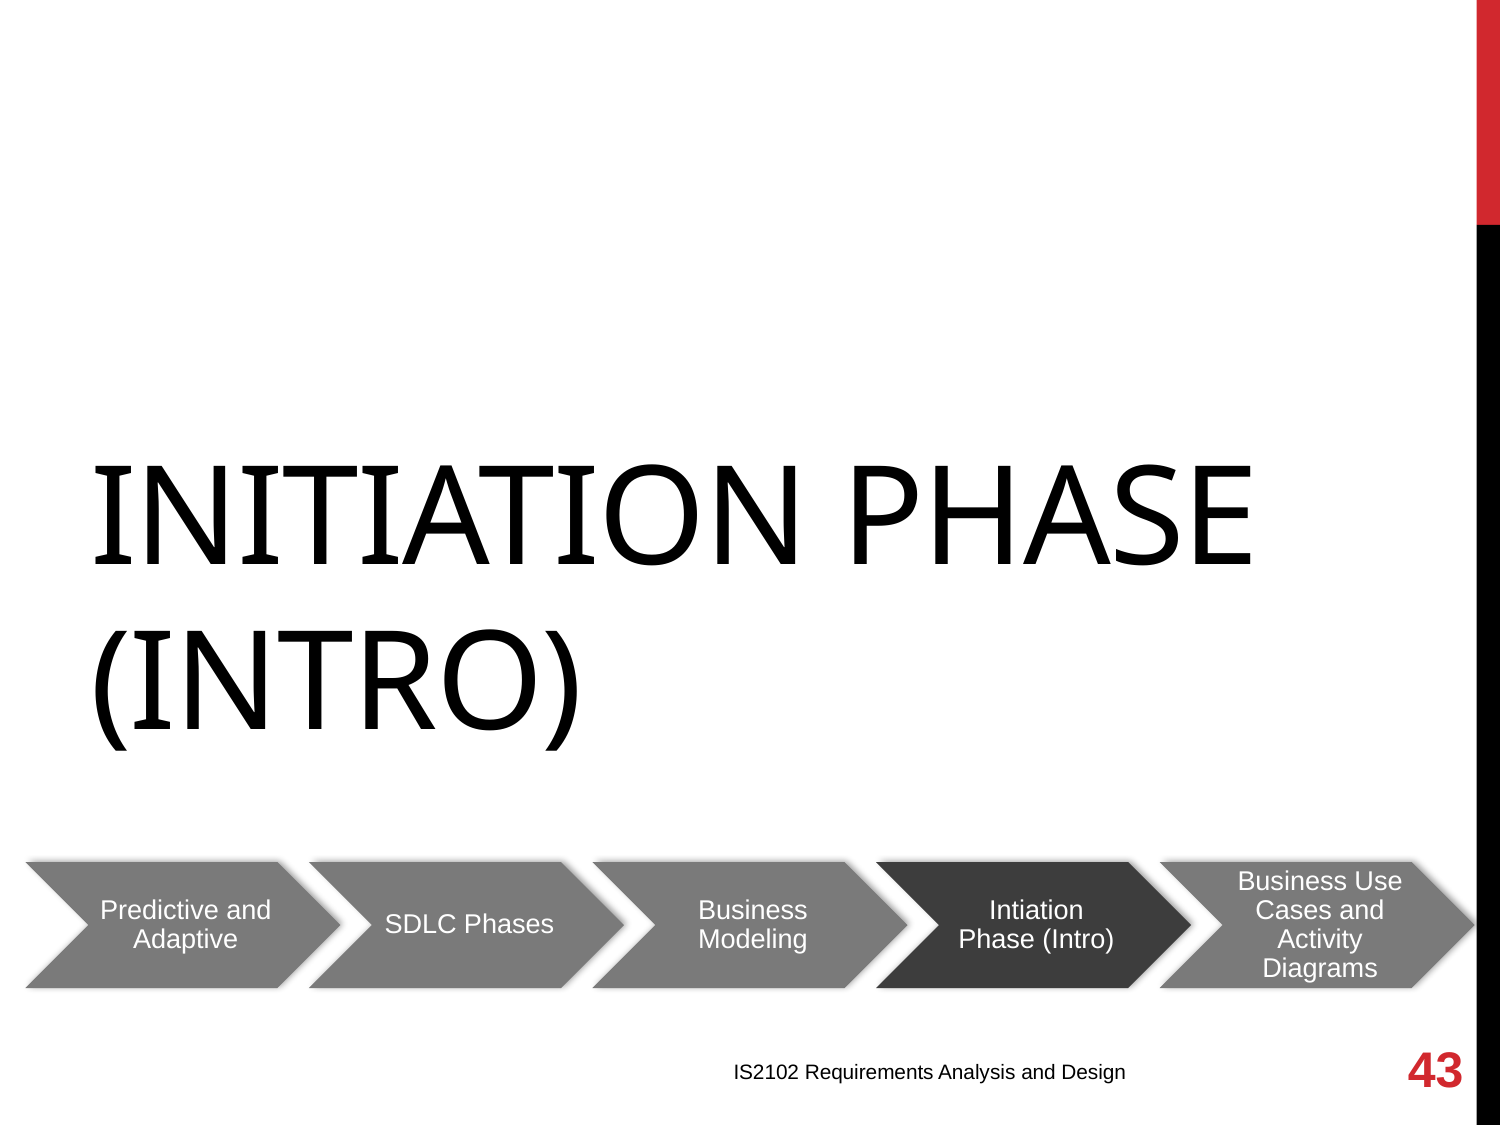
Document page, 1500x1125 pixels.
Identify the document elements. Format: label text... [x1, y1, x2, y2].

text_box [24, 724, 1476, 1125]
title Initiation Phase (Intro) [75, 237, 1350, 719]
